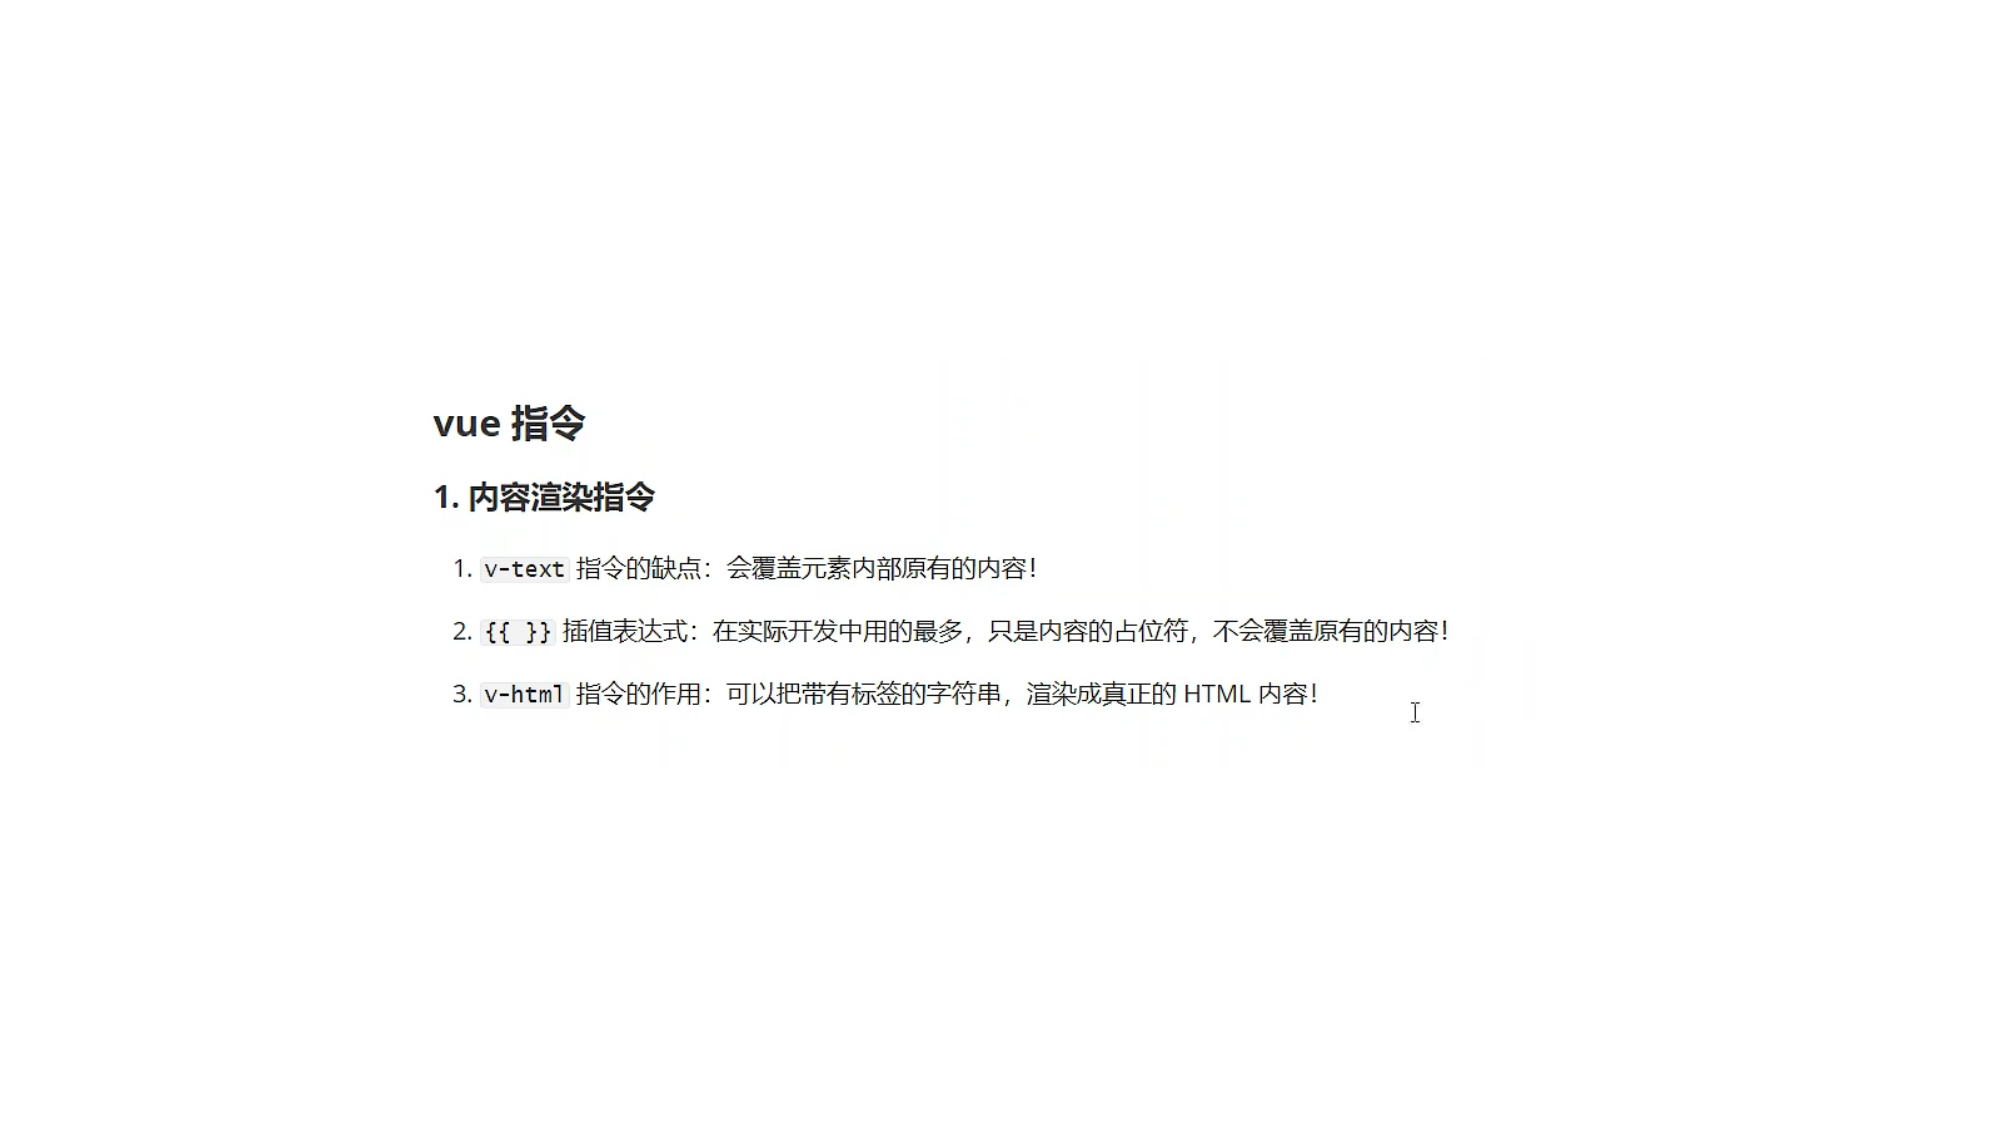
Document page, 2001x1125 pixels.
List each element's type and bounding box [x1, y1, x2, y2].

picture [360, 356, 1640, 769]
